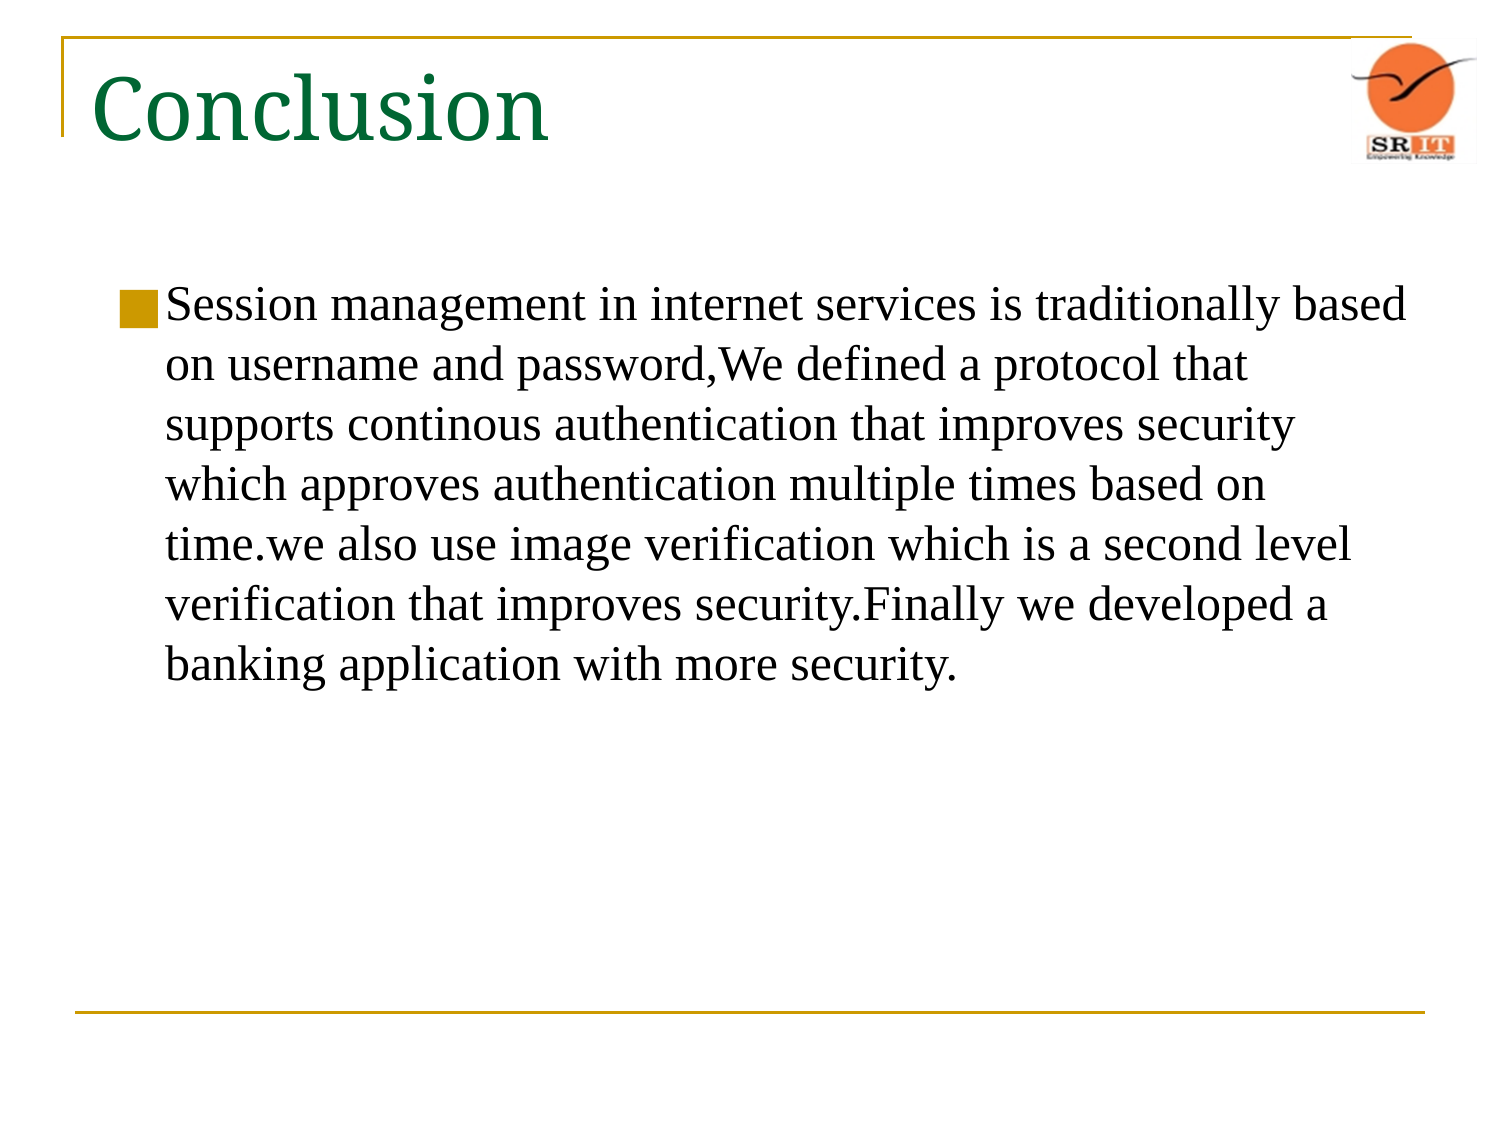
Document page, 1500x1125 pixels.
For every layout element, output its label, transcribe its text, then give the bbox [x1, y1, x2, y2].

title Conclusion [75, 45, 1425, 233]
list Session management in internet services is traditionally based on username and password,We defined a protocol that supports continous authentication that improves security which approves authentication multiple times based on time.we also use image verification which is a second level verification that improves security.Finally we developed a banking application with more security. [75, 262, 1425, 1006]
picture [1350, 37, 1478, 165]
